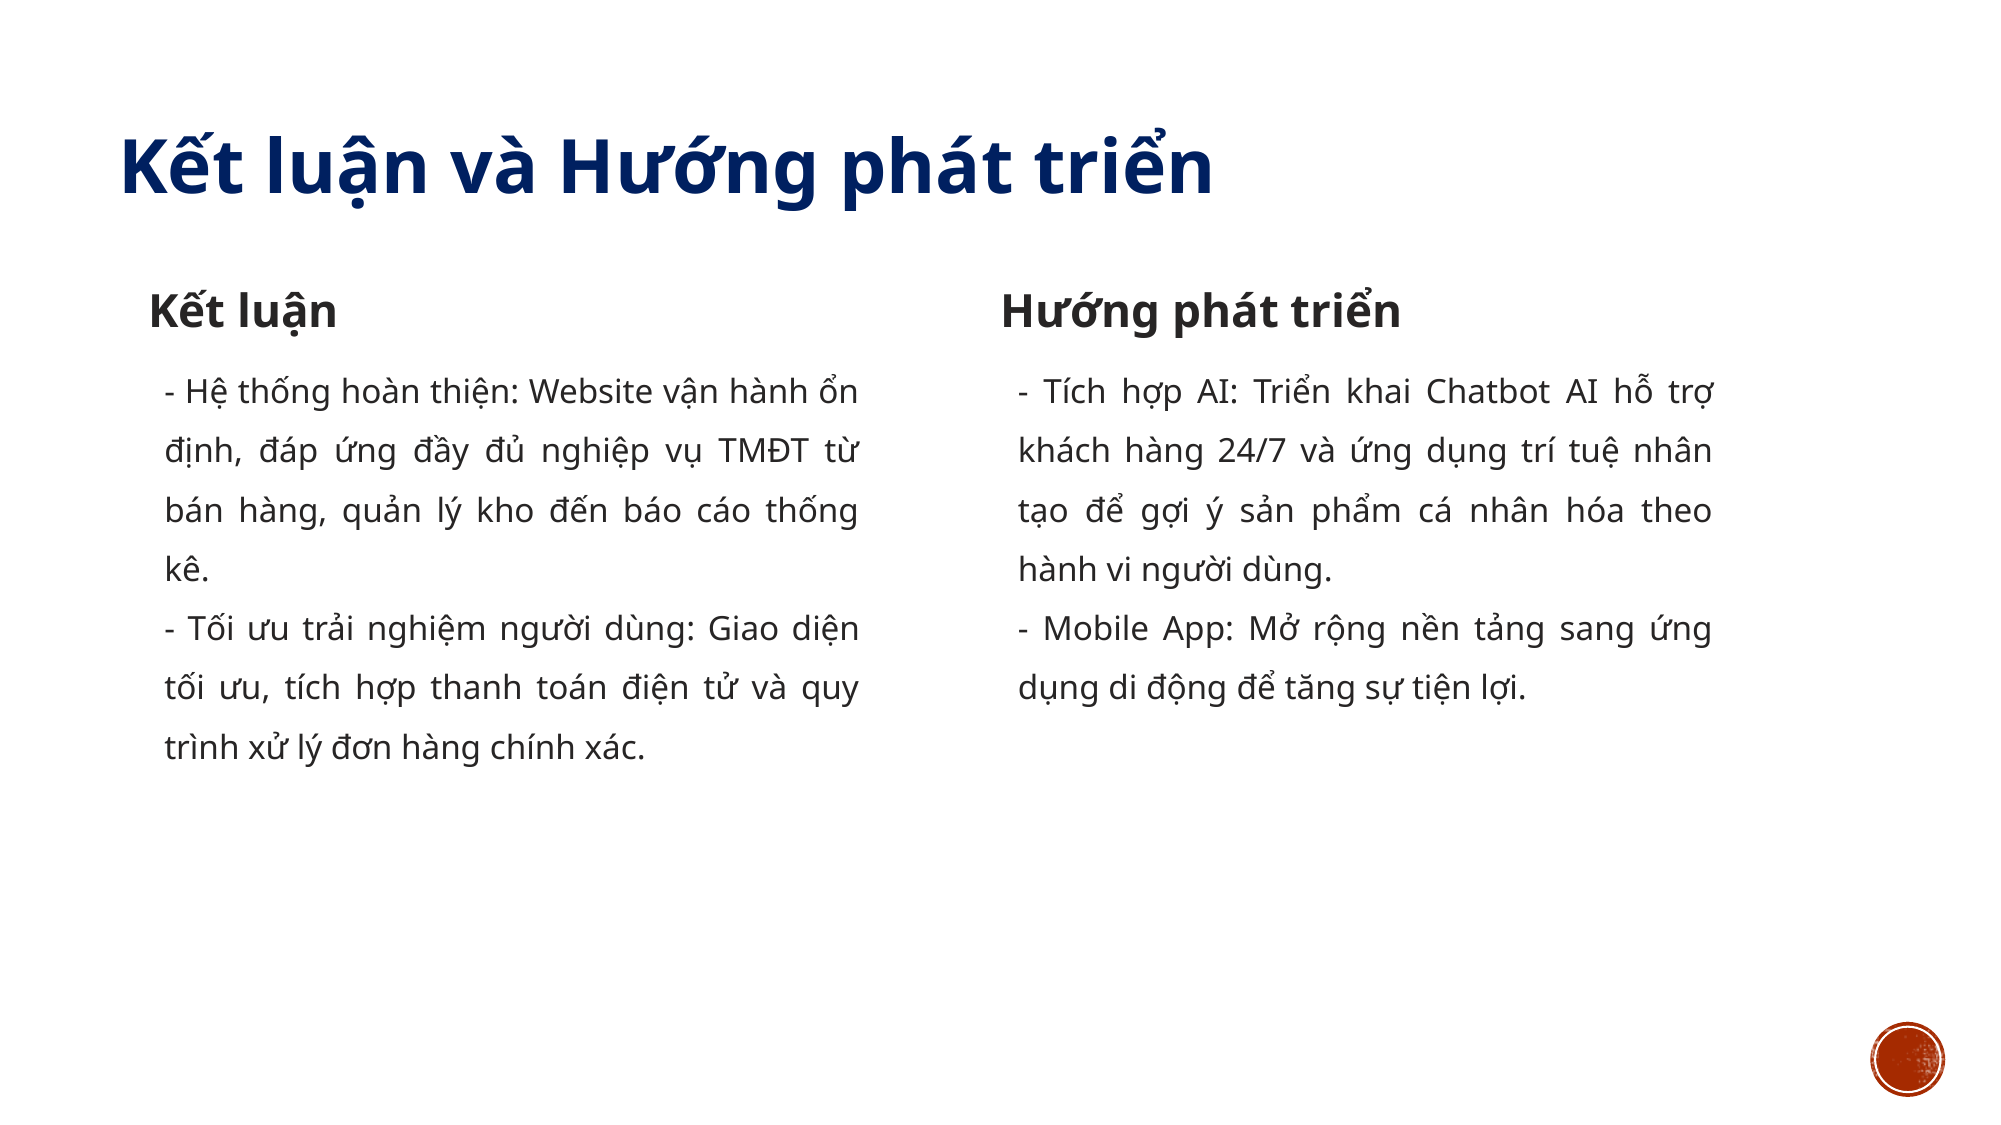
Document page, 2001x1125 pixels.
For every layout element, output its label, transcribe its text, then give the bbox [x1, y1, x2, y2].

text_box Kết luận và Hướng phát triển [118, 92, 1486, 199]
text_box - Hệ thống hoàn thiện: Website vận hành ổn định, đáp ứng đầy đủ nghiệp vụ TMĐT từ bán hàng, quản lý kho đến báo cáo thống kê. - Tối ưu trải nghiệm người dùng: Giao diện tối ưu, tích hợp thanh toán điện tử và quy trình xử lý đơn hàng chính xác. [164, 350, 860, 732]
text_box - Tích hợp AI: Triển khai Chatbot AI hỗ trợ khách hàng 24/7 và ứng dụng trí tuệ nhân tạo để gợi ý sản phẩm cá nhân hóa theo hành vi người dùng. - Mobile App: Mở rộng nền tảng sang ứng dụng di động để tăng sự tiện lợi. [1017, 350, 1714, 796]
text_box Hướng phát triển [1000, 279, 1433, 338]
text_box Kết luận [148, 279, 614, 338]
